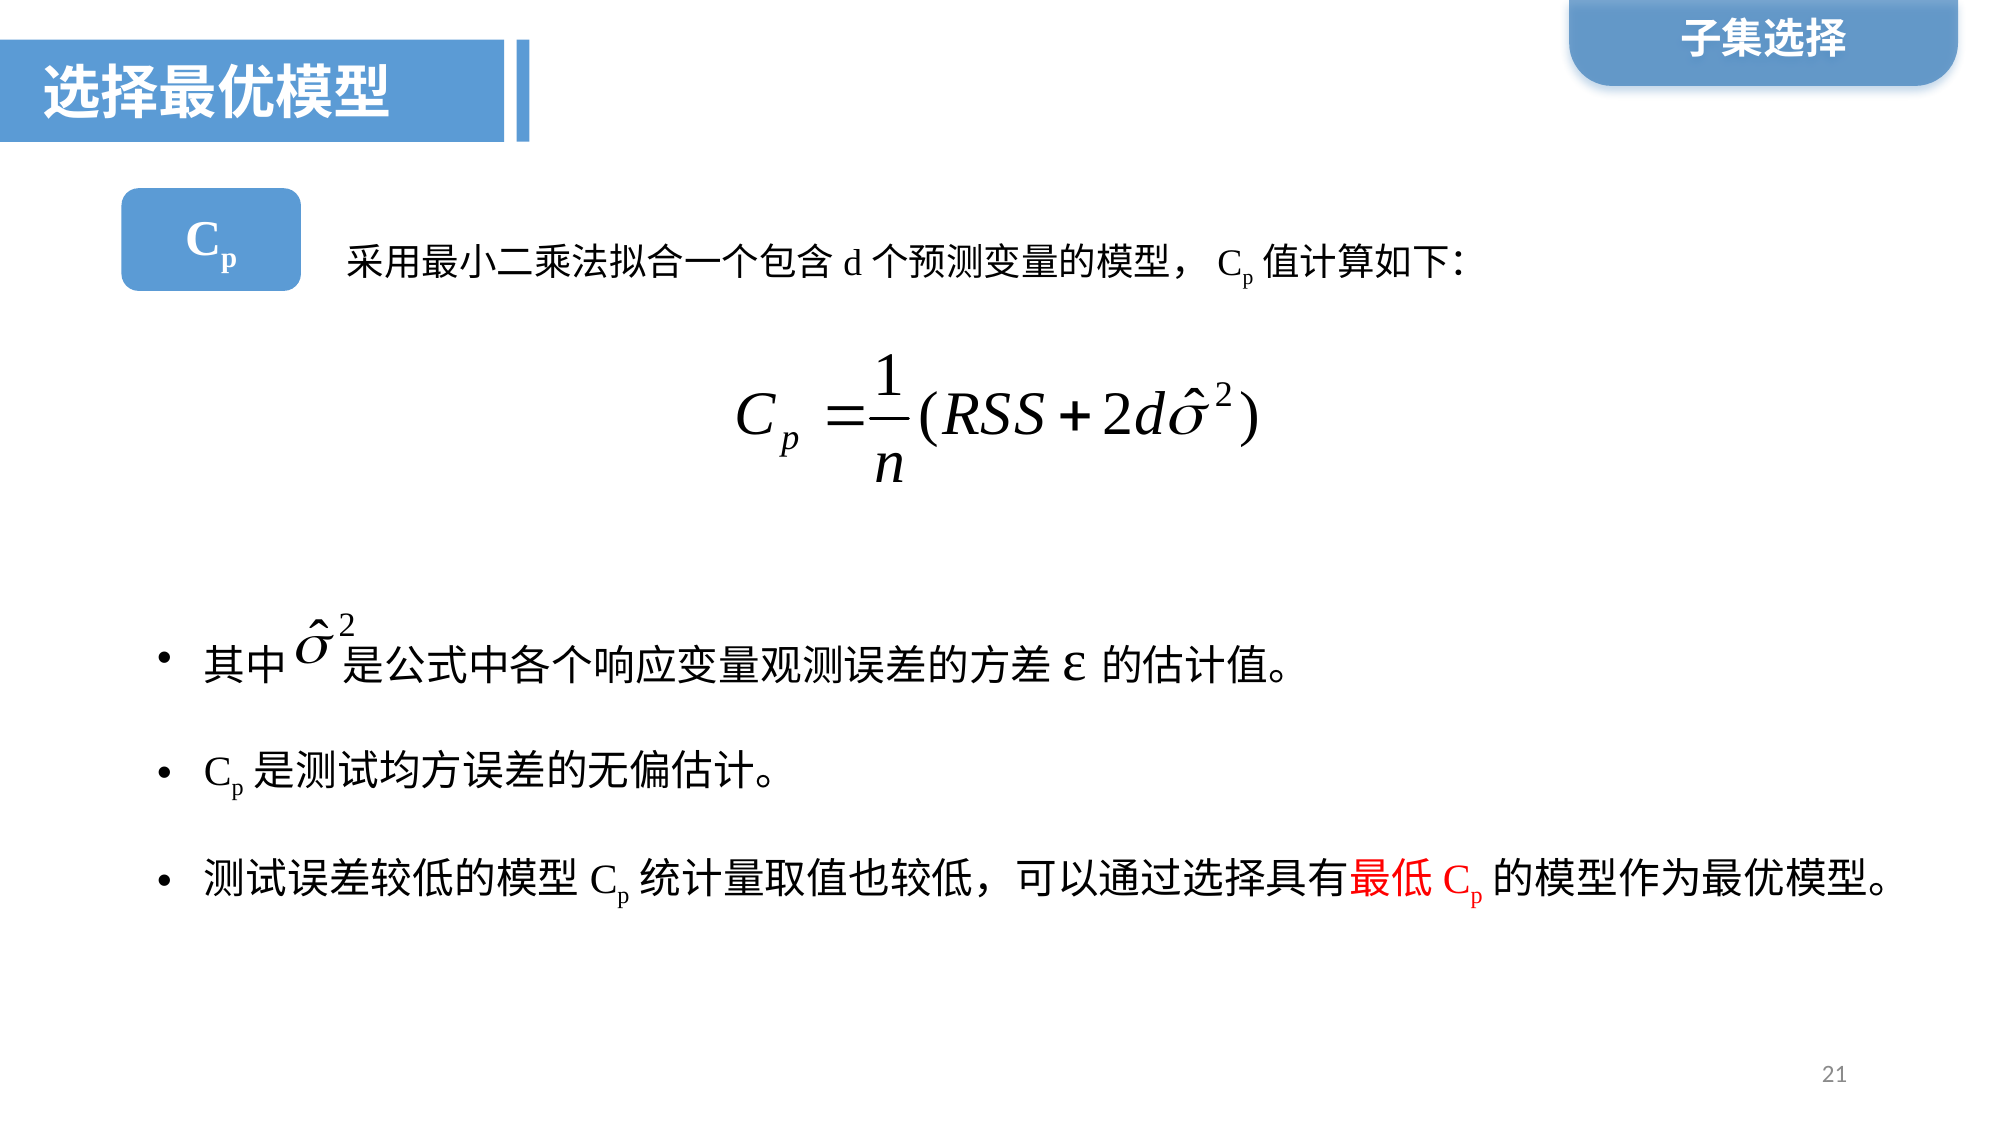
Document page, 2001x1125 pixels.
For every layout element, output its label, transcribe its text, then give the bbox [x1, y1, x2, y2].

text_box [727, 336, 1273, 496]
slide_number 21 [1412, 1042, 1863, 1103]
text_box Cp [120, 187, 302, 292]
text_box 采用最小二乘法拟合一个包含d个预测变量的模型，Cp值计算如下： [332, 230, 1485, 297]
text_box 子集选择 [1568, 0, 1960, 87]
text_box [0, 39, 530, 142]
text_box 其中 是公式中各个响应变量观测误差的方差ε的估计值。 Cp是测试均方误差的无偏估计。 测试误差较低的模型Cp统计量取值也较低，可以通过选择具有最低Cp的模型作为最优模型。 [142, 551, 1887, 916]
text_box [286, 599, 366, 678]
